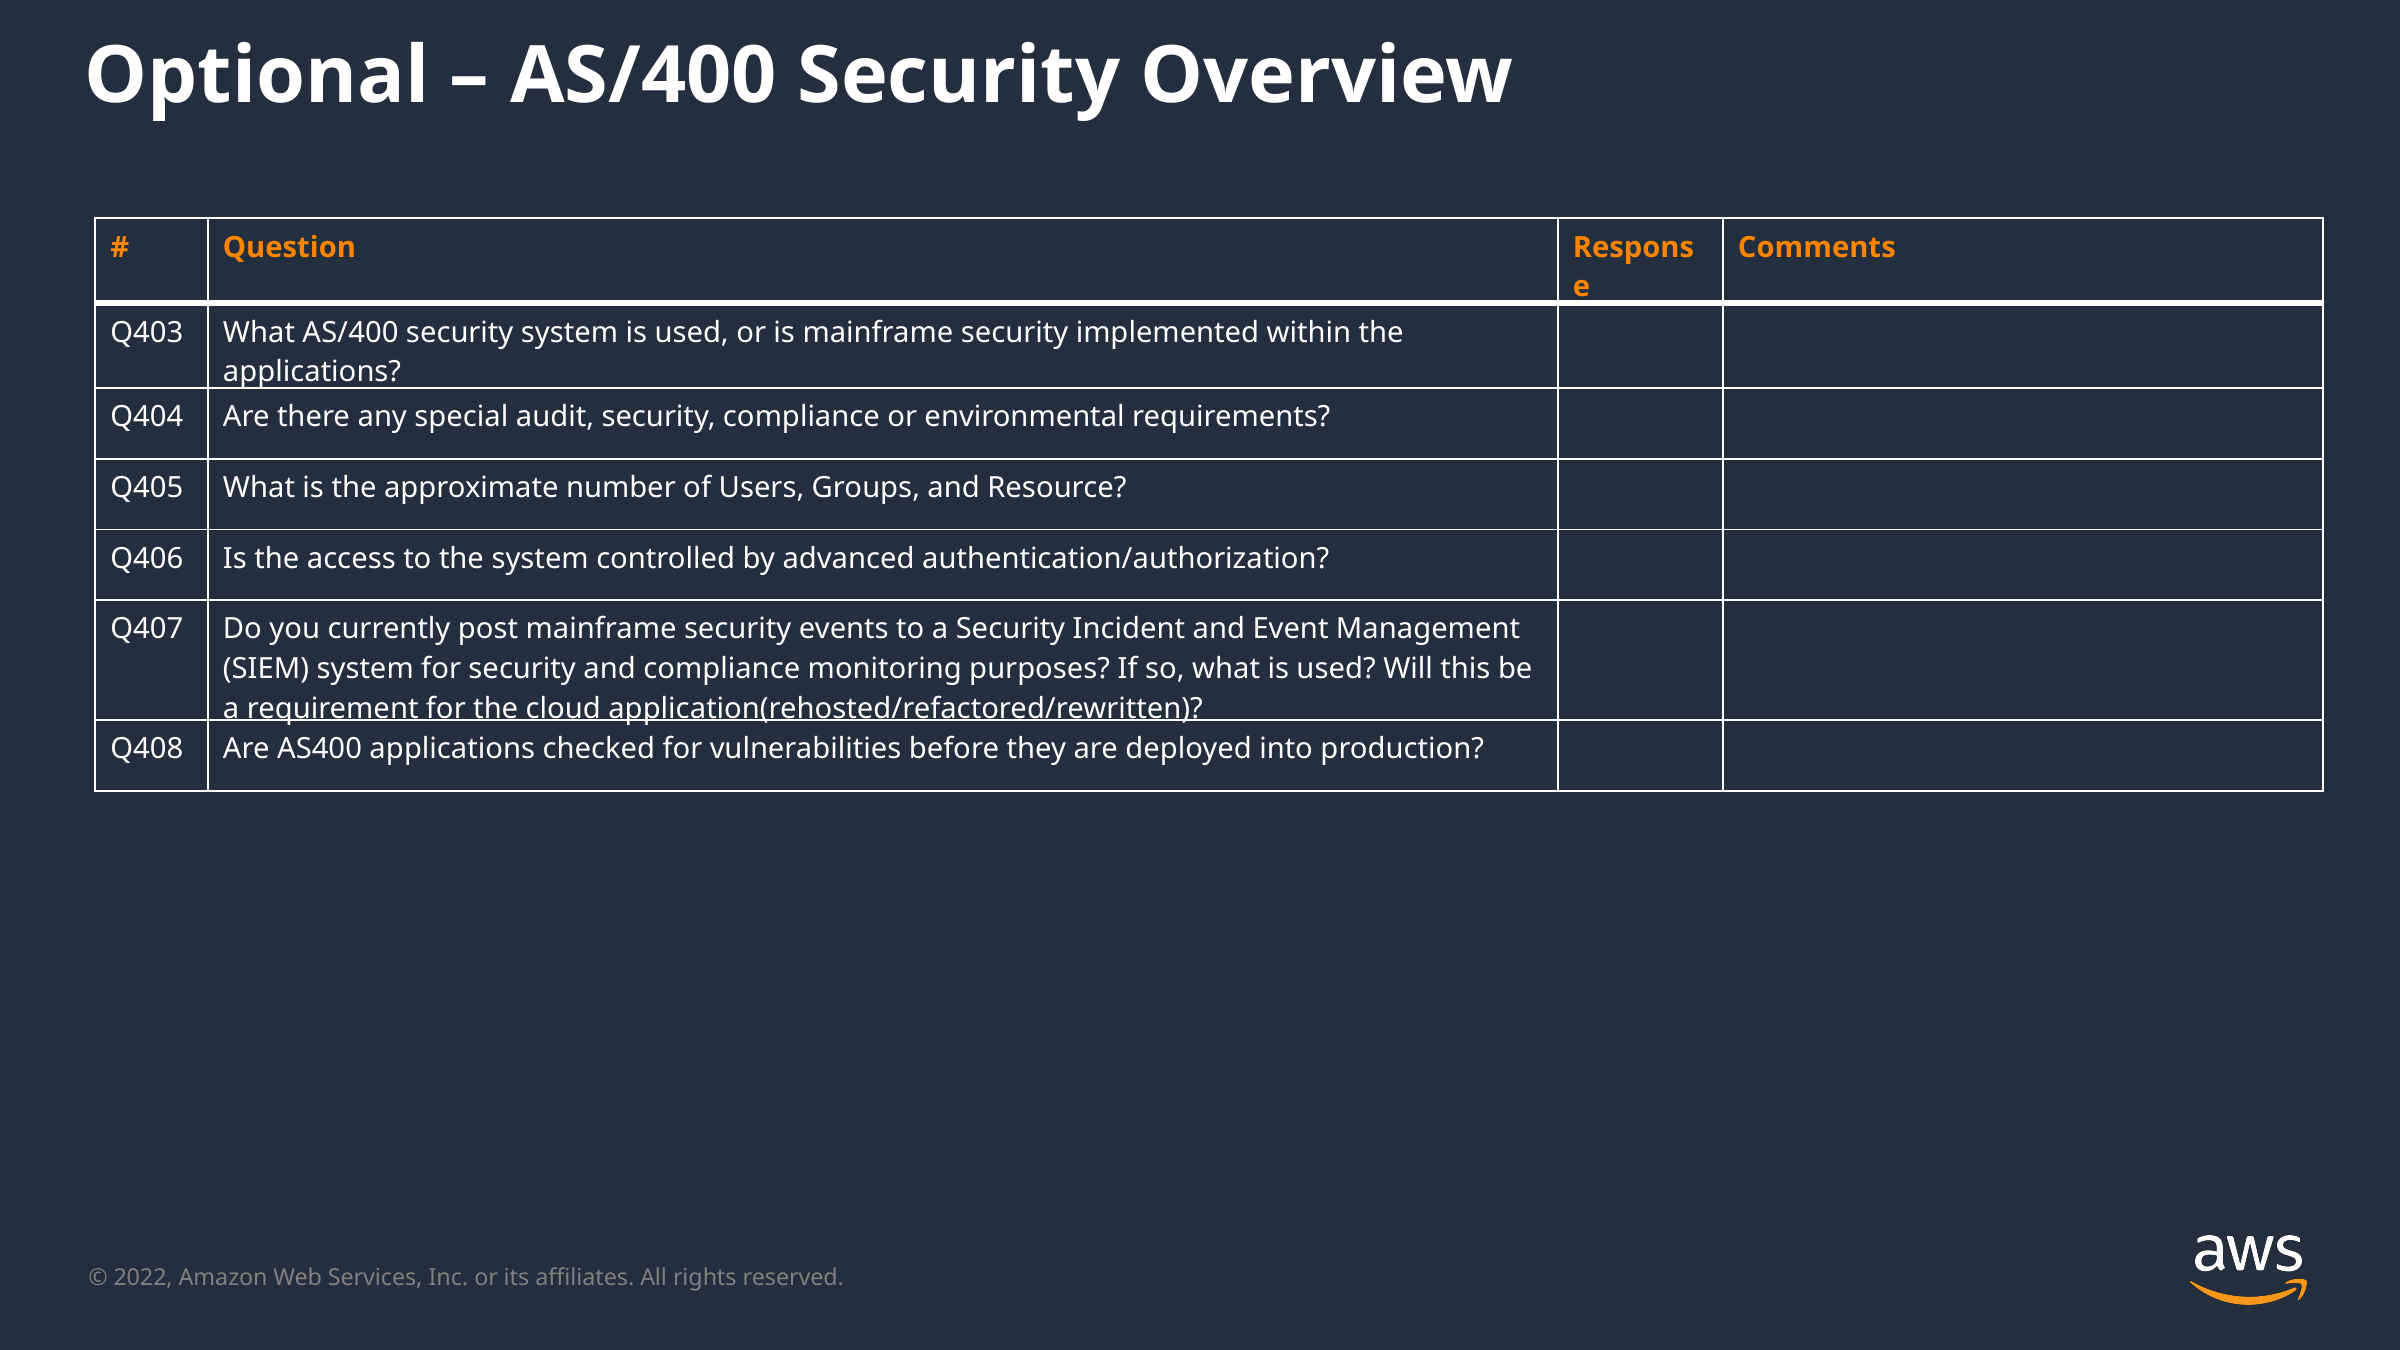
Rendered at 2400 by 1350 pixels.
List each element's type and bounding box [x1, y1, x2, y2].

table_cell [96, 530, 207, 599]
table_header [1559, 219, 1722, 300]
table_cell [1724, 721, 2322, 790]
table_cell [1559, 601, 1722, 719]
table_cell [1559, 460, 1722, 529]
table_cell [1724, 306, 2322, 387]
table_cell [96, 460, 207, 529]
table_cell [1724, 601, 2322, 719]
table_header [209, 219, 1557, 300]
text_box [69, 16, 2359, 126]
table_cell [1559, 530, 1722, 599]
table_cell [1559, 306, 1722, 387]
table_cell [209, 601, 1557, 719]
table_cell [209, 460, 1557, 529]
table_cell [96, 601, 207, 719]
table_cell [1724, 389, 2322, 458]
table_cell [1559, 389, 1722, 458]
picture [2190, 1235, 2307, 1305]
table_header [1724, 219, 2322, 300]
table_cell [96, 306, 207, 387]
table_cell [209, 721, 1557, 790]
table_cell [209, 306, 1557, 387]
table_header [96, 219, 207, 300]
table_cell [209, 530, 1557, 599]
table_cell [96, 721, 207, 790]
table_cell [1559, 721, 1722, 790]
table_cell [96, 389, 207, 458]
table_cell [209, 389, 1557, 458]
table_cell [1724, 460, 2322, 529]
table_cell [1724, 530, 2322, 599]
